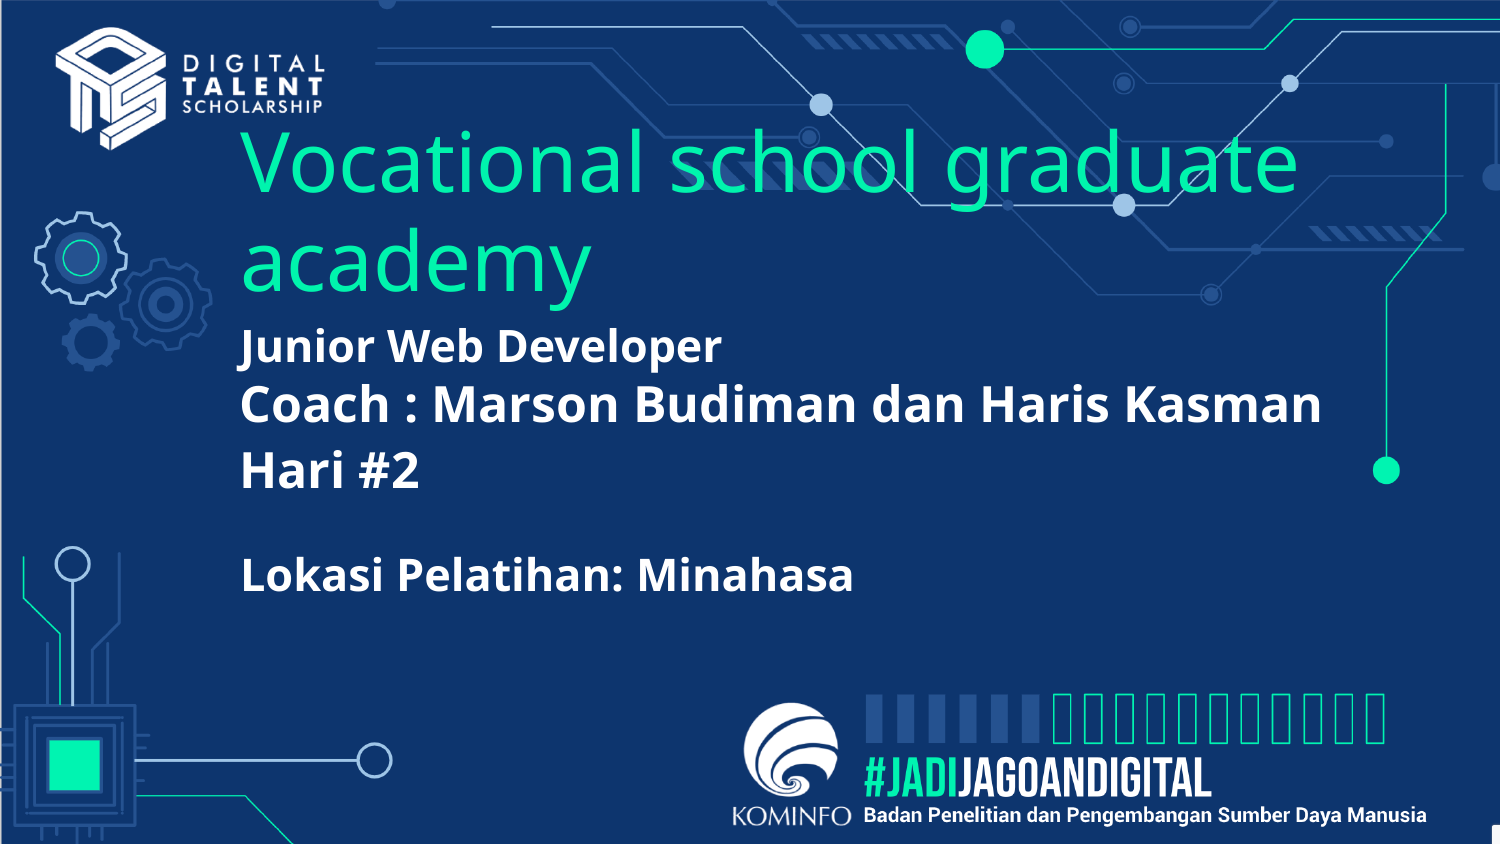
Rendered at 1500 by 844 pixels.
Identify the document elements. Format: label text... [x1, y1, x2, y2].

picture [0, 0, 1500, 844]
text_box Hari #2 [224, 440, 442, 506]
subtitle Junior Web Developer [224, 302, 1220, 365]
subtitle Lokasi Pelatihan: Minahasa [224, 531, 1258, 617]
title Vocational school graduate academy [224, 135, 1394, 324]
text_box Coach : Marson Budiman dan Haris Kasman [224, 365, 1394, 440]
